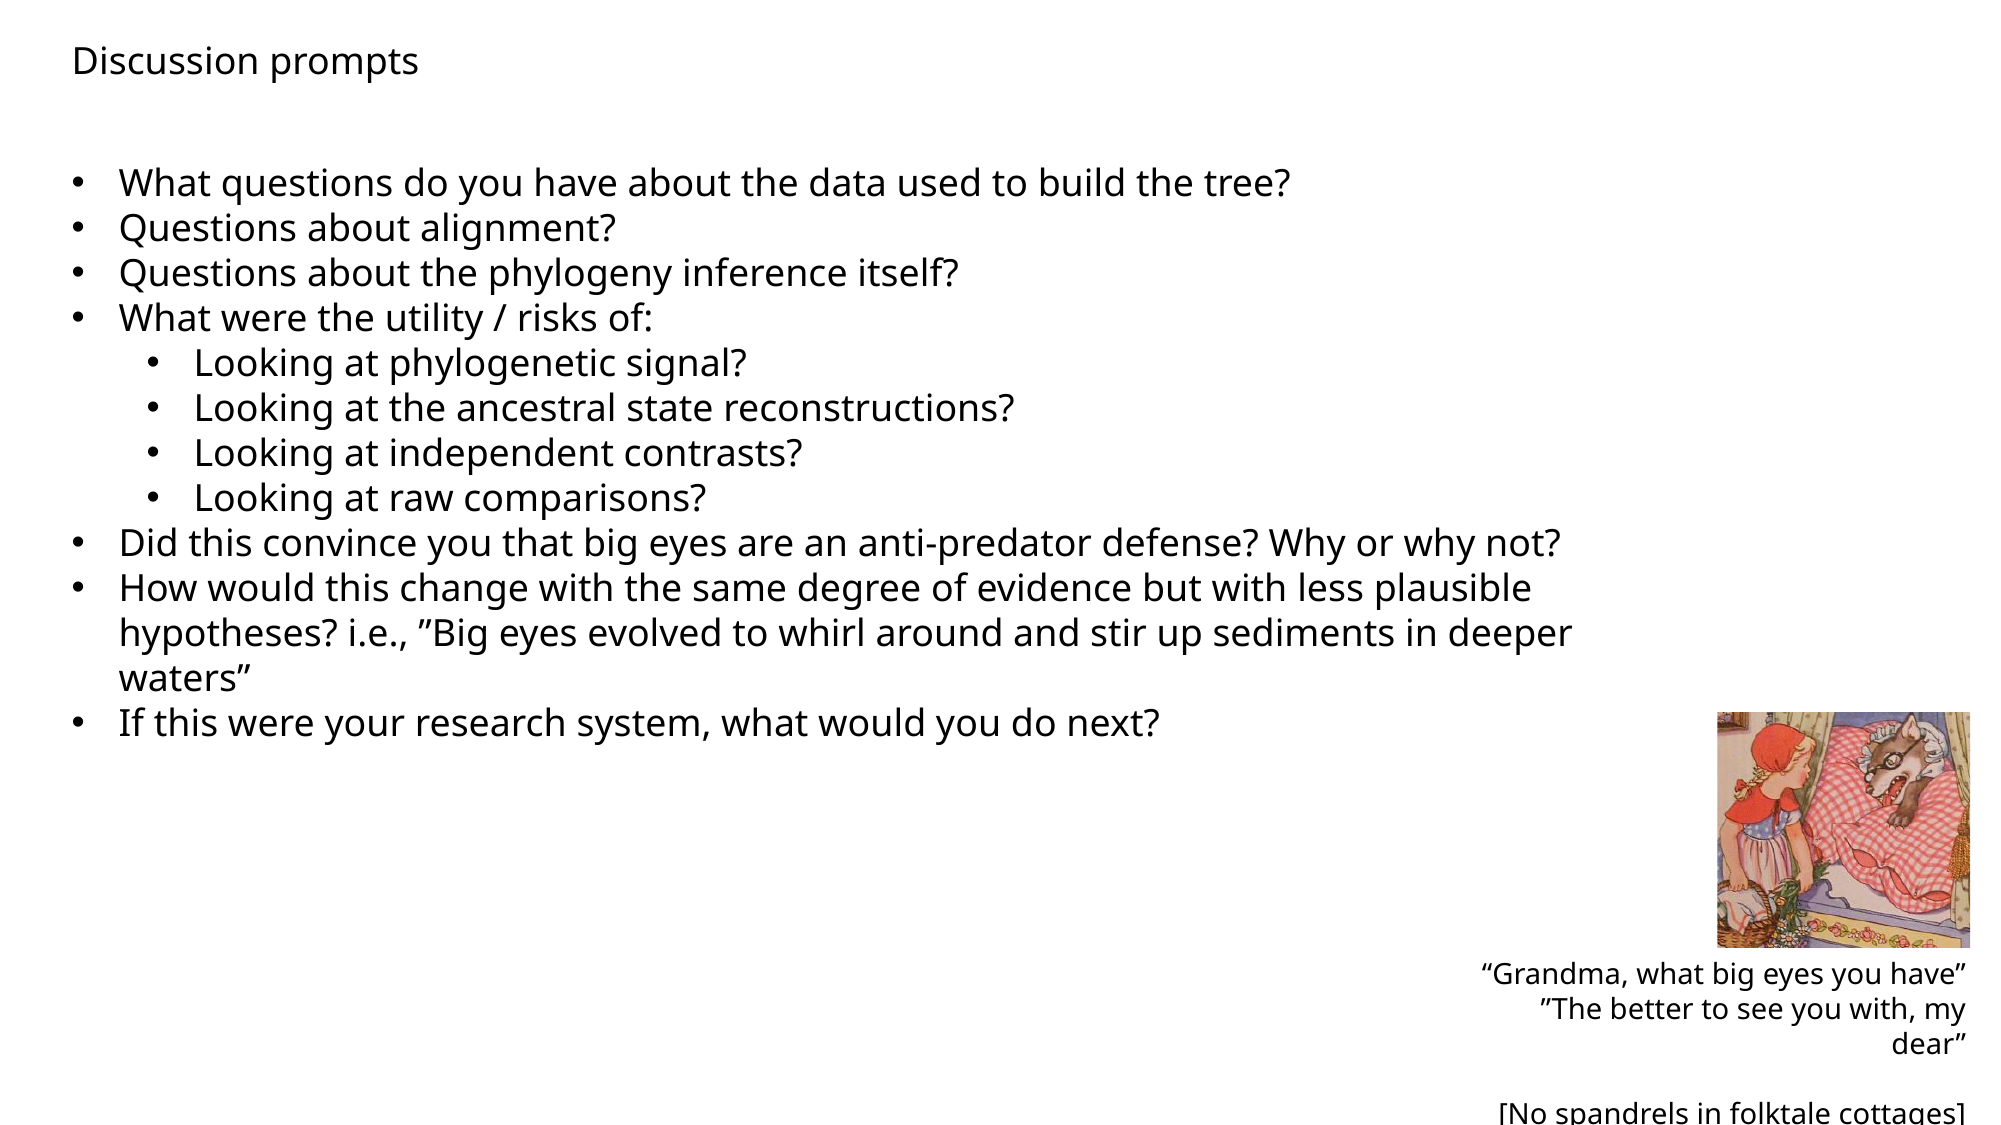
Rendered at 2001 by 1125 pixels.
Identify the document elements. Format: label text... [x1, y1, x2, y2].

text_box Discussion prompts [56, 29, 657, 89]
picture [1716, 711, 1971, 949]
text_box What questions do you have about the data used to build the tree? Questions about alignment? Questions about the phylogeny inference itself? What were the utility / risks of: Looking at phylogenetic signal? Looking at the ancestral state reconstructions? Looking at independent contrasts? Looking at raw comparisons? Did this convince you that big eyes are an anti-predator defense? Why or why not? How would this change with the same degree of evidence but with less plausible hypotheses? i.e., ”Big eyes evolved to whirl around and stir up sediments in deeper waters” If this were your research system, what would you do next? [56, 151, 1718, 752]
text_box “Grandma, what big eyes you have” ”The better to see you with, my dear” [No spandrels in folktale cottages] [1453, 947, 1981, 1125]
